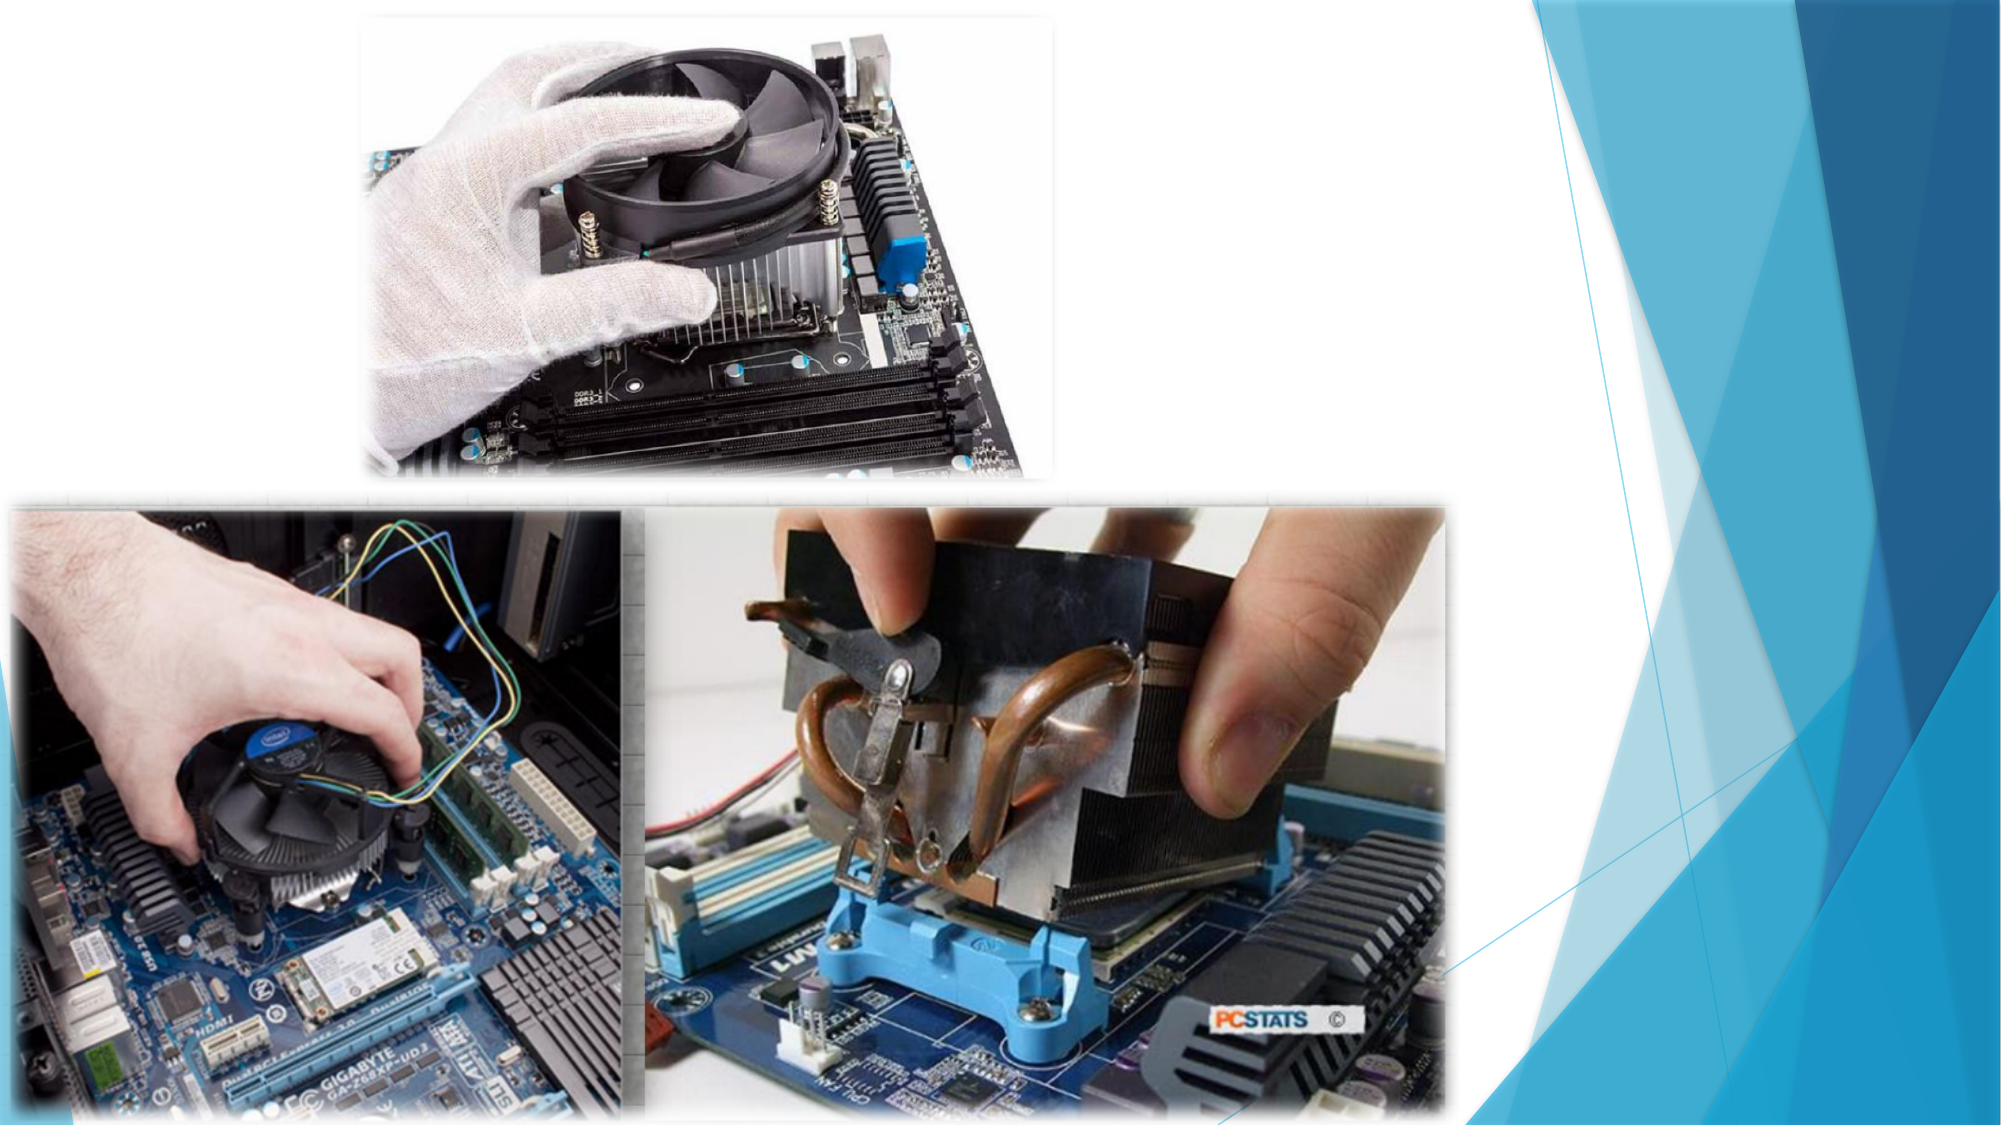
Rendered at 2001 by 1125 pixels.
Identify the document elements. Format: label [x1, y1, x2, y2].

picture [0, 489, 1459, 1125]
picture [356, 9, 1060, 487]
